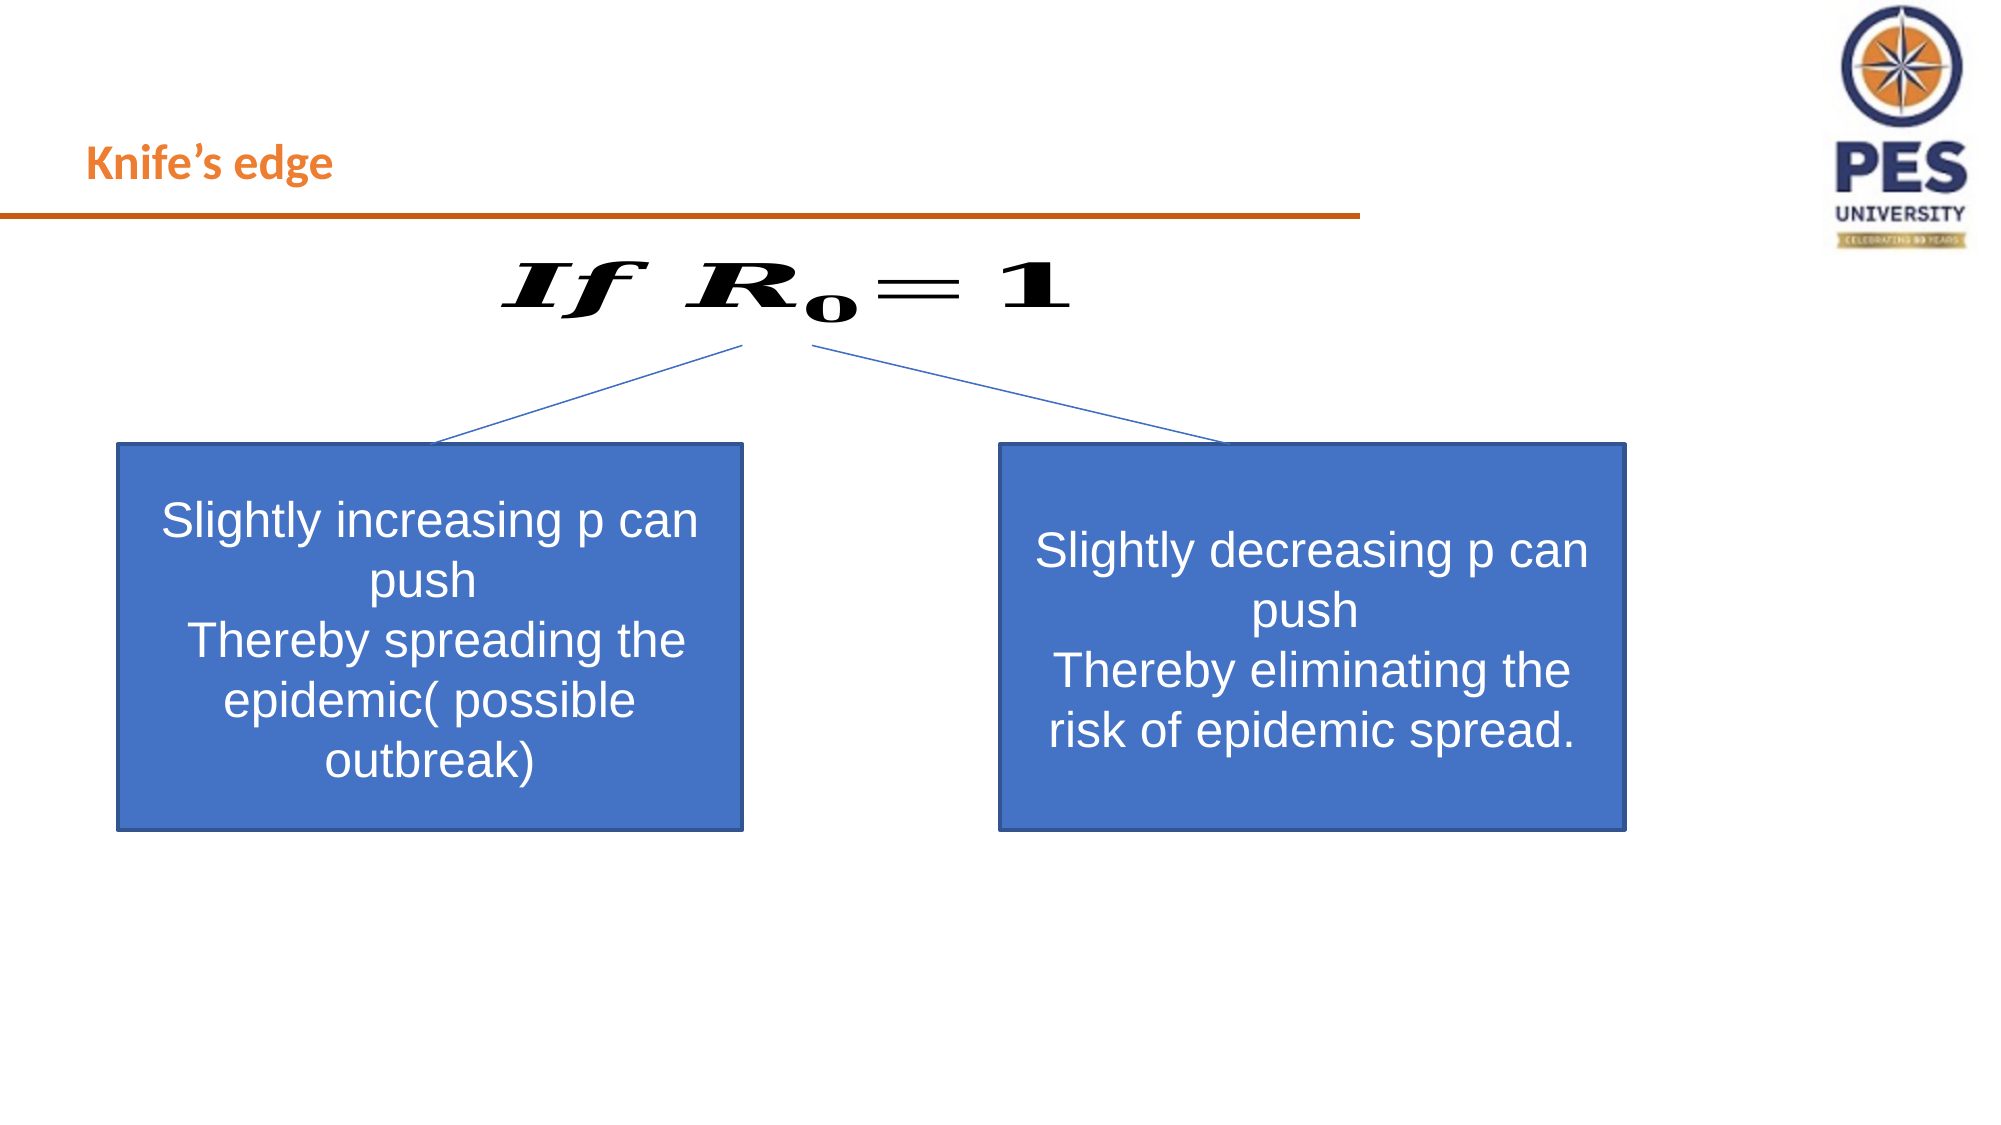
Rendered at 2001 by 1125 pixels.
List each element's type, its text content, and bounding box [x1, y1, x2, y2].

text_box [811, 345, 1231, 445]
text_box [429, 345, 743, 445]
picture [1799, 0, 2000, 257]
text_box Knife’s edge [71, 122, 1384, 198]
